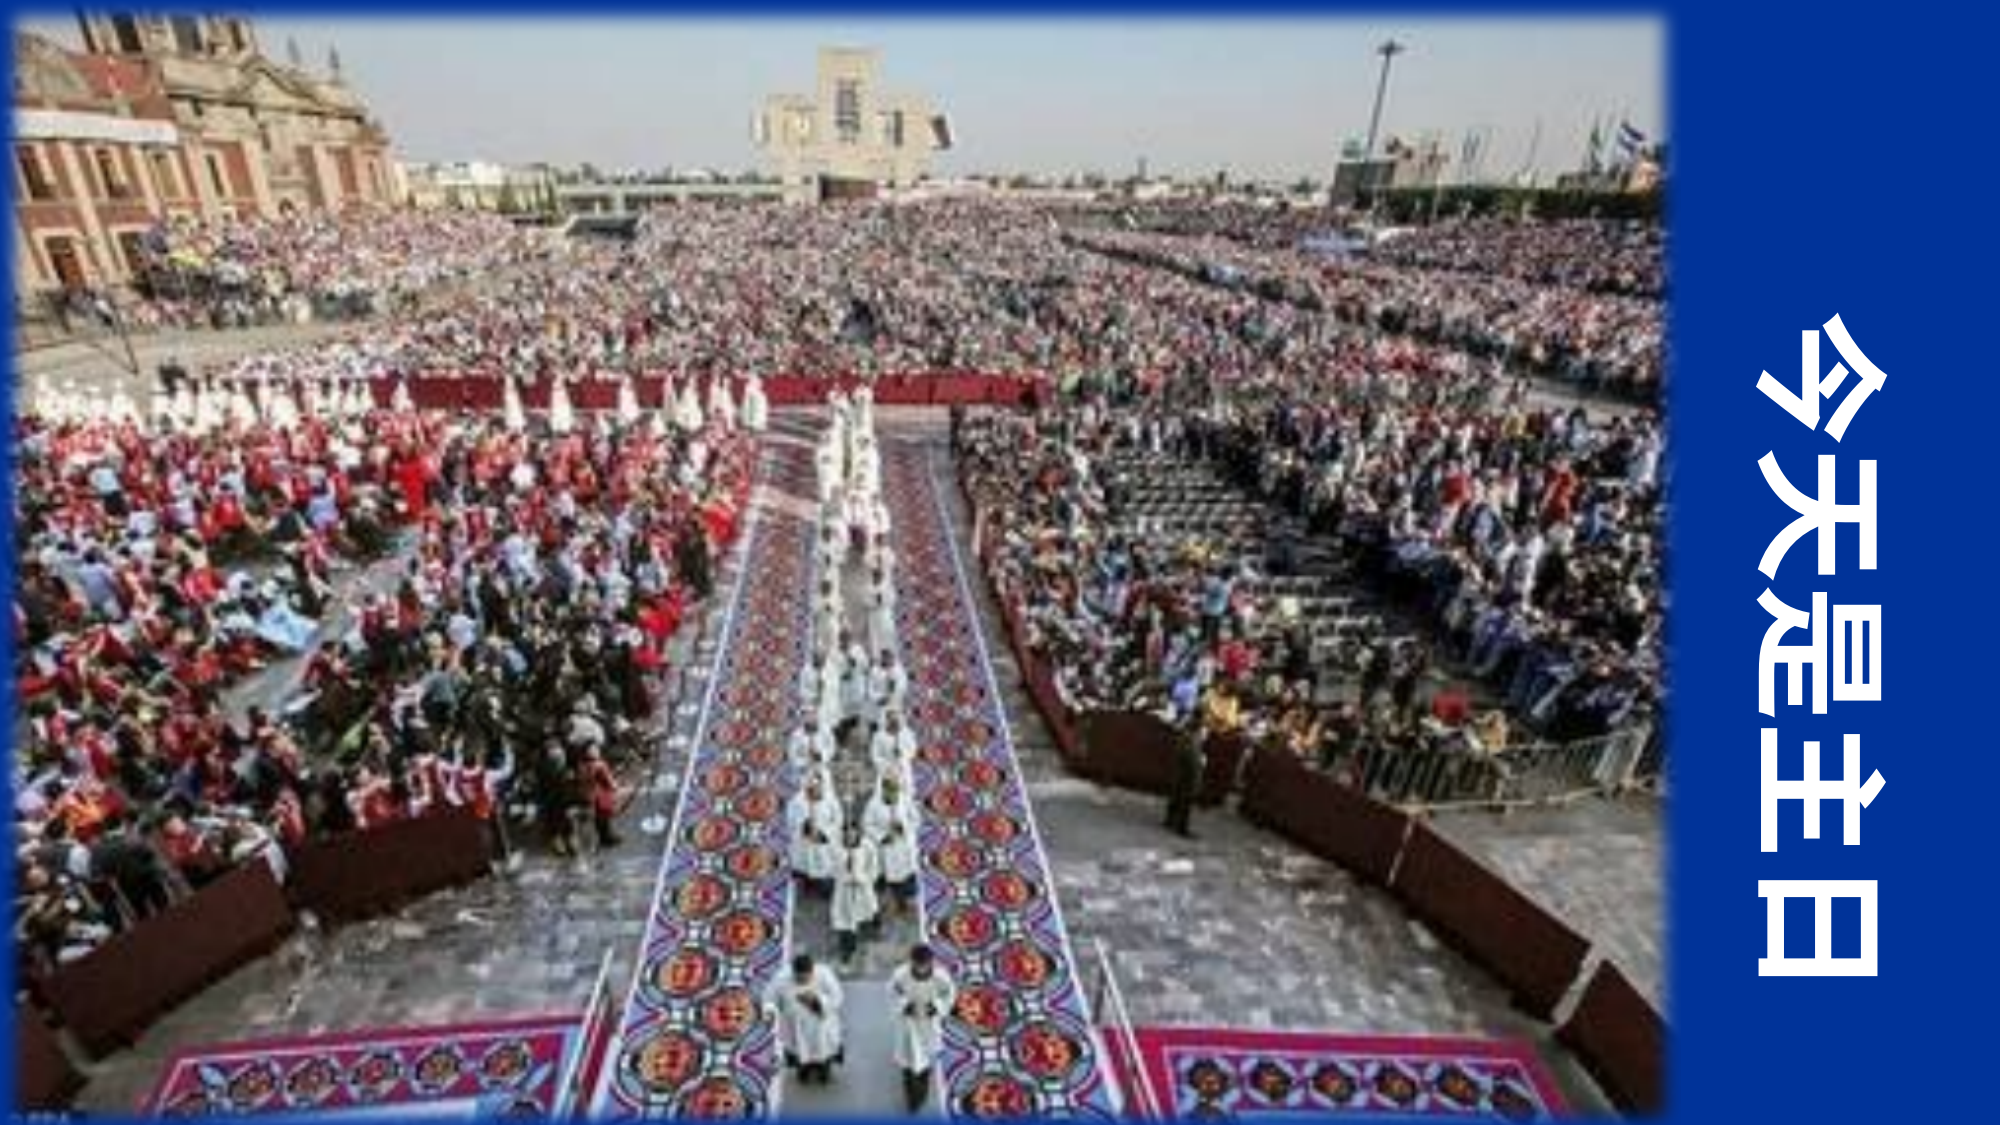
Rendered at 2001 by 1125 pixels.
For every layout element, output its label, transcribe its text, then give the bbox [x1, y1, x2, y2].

picture [0, 0, 1680, 1125]
text_box 今天是主日 [1717, 294, 1914, 1051]
